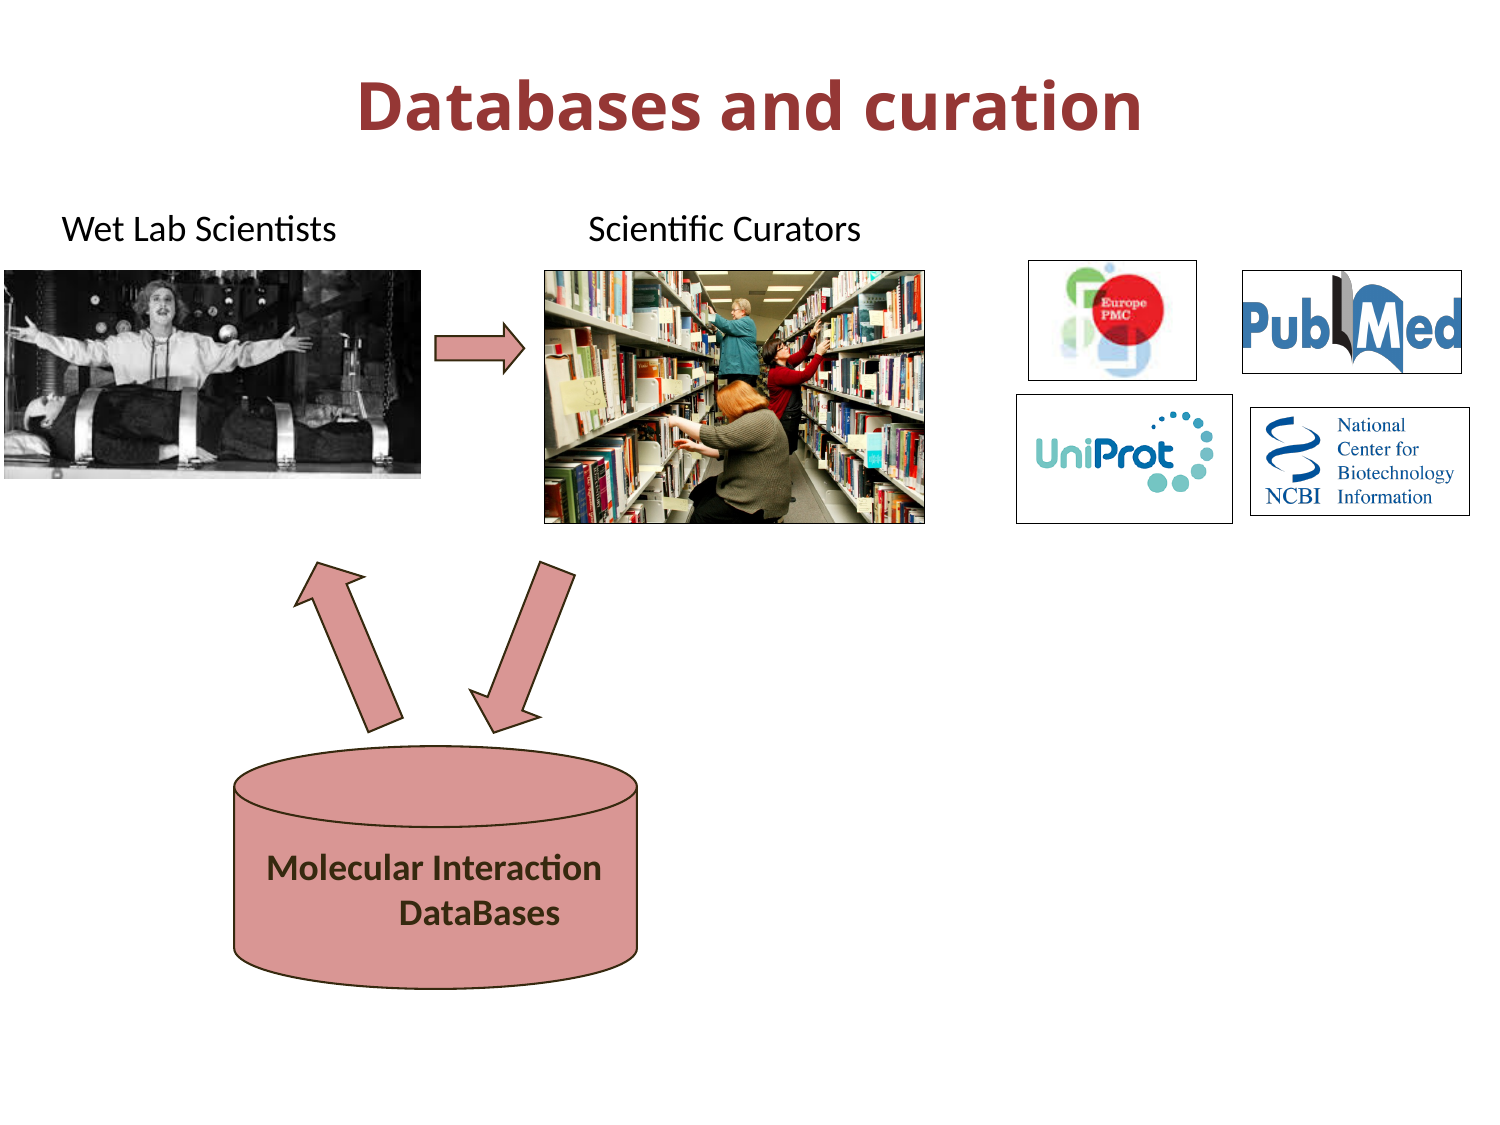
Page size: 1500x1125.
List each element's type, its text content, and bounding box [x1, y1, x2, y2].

text_box [435, 324, 525, 373]
text_box [295, 562, 403, 733]
text_box [470, 561, 575, 733]
picture [1028, 260, 1197, 381]
text_box Wet Lab Scientists [46, 197, 353, 257]
picture [1242, 270, 1462, 375]
text_box Molecular Interaction DataBases [234, 746, 637, 989]
picture [4, 270, 421, 480]
text_box Scientific Curators [573, 197, 930, 257]
picture [1249, 406, 1470, 516]
picture [1016, 393, 1234, 525]
picture [544, 270, 925, 524]
text_box Databases and curation [304, 16, 1197, 152]
